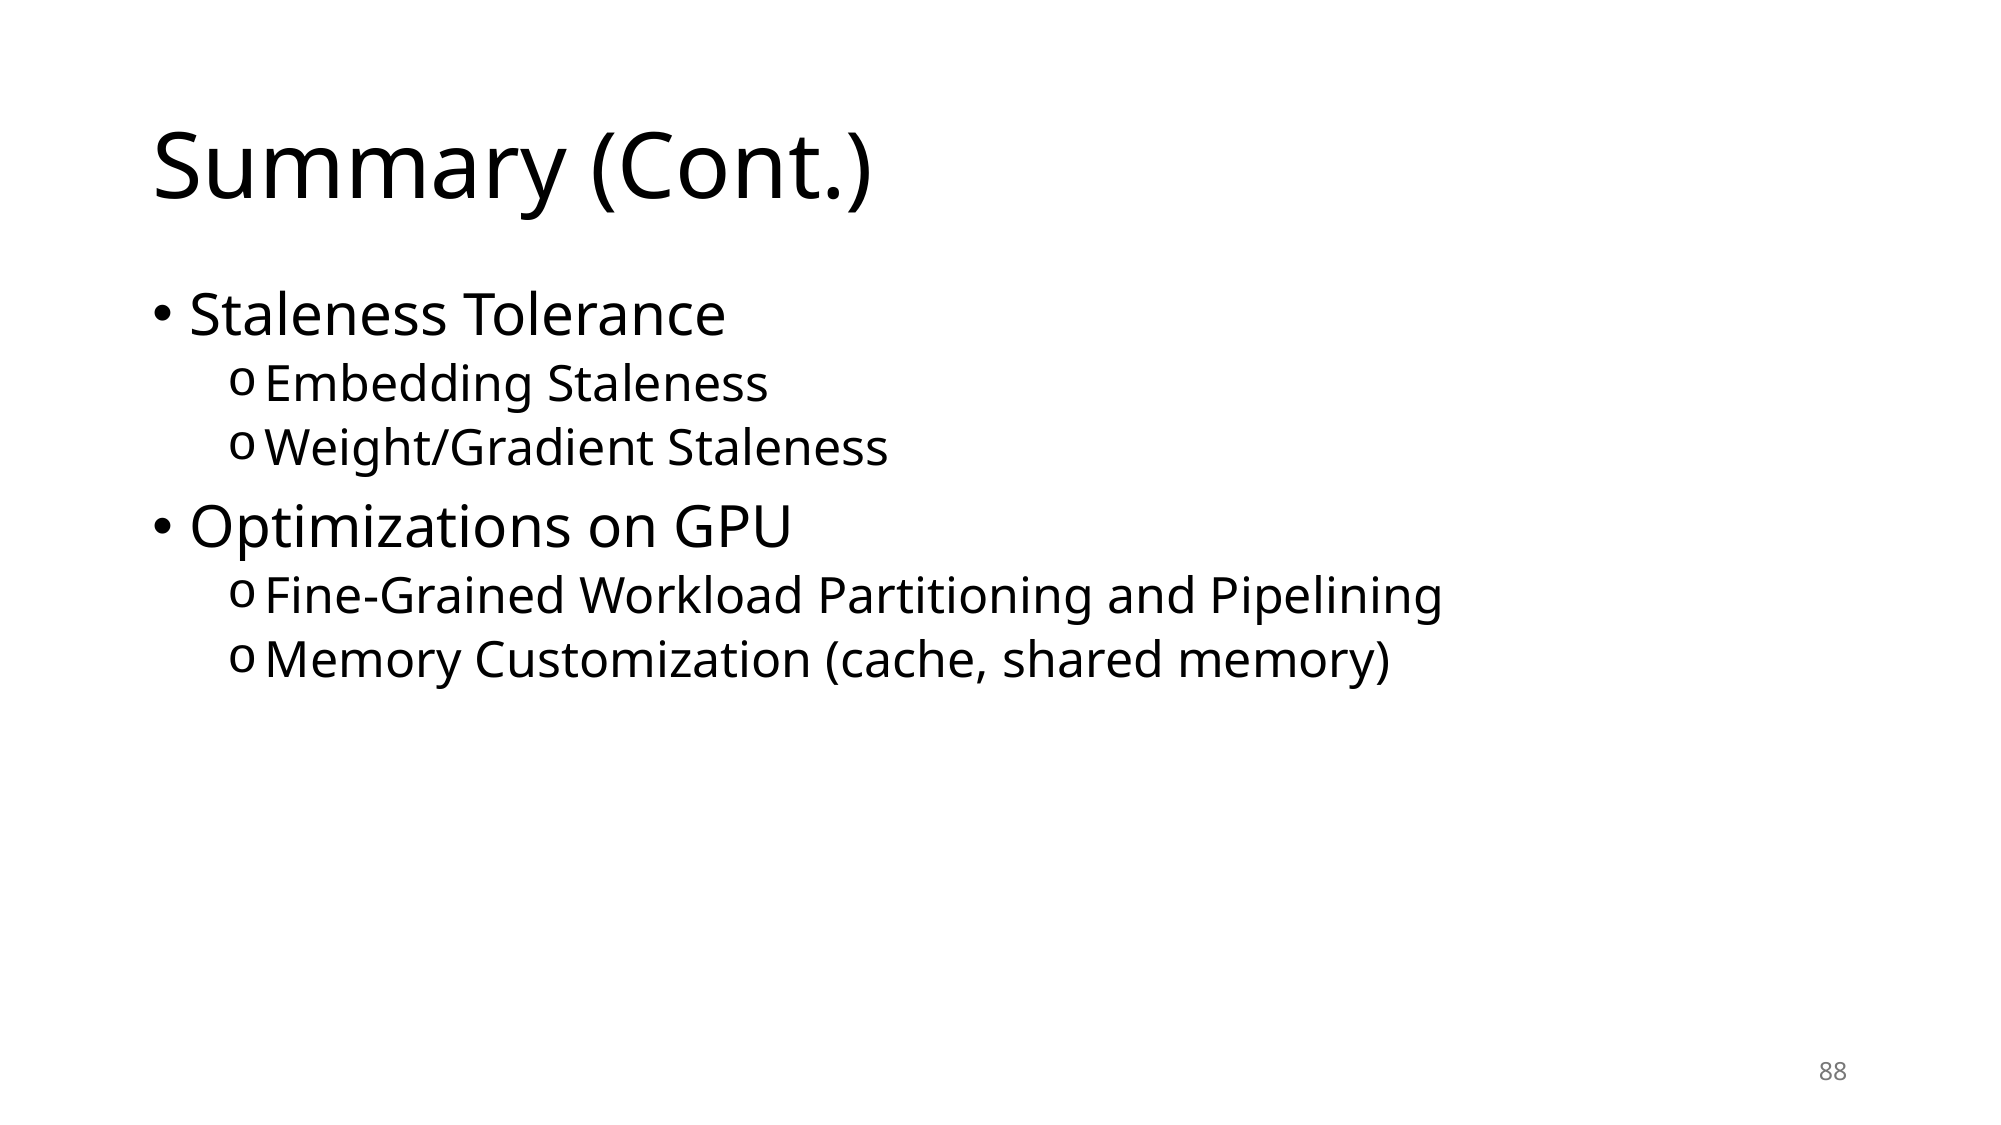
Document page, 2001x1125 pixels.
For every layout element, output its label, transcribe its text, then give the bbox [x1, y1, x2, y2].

list Staleness Tolerance Embedding Staleness Weight/Gradient Staleness Optimizations on GPU Fine-Grained Workload Partitioning and Pipelining Memory Customization (cache, shared memory) Inter-warp Pipelining on SM [137, 278, 1863, 964]
text_box Summary (Cont.) [137, 59, 1863, 278]
slide_number 88 [1412, 1042, 1863, 1103]
